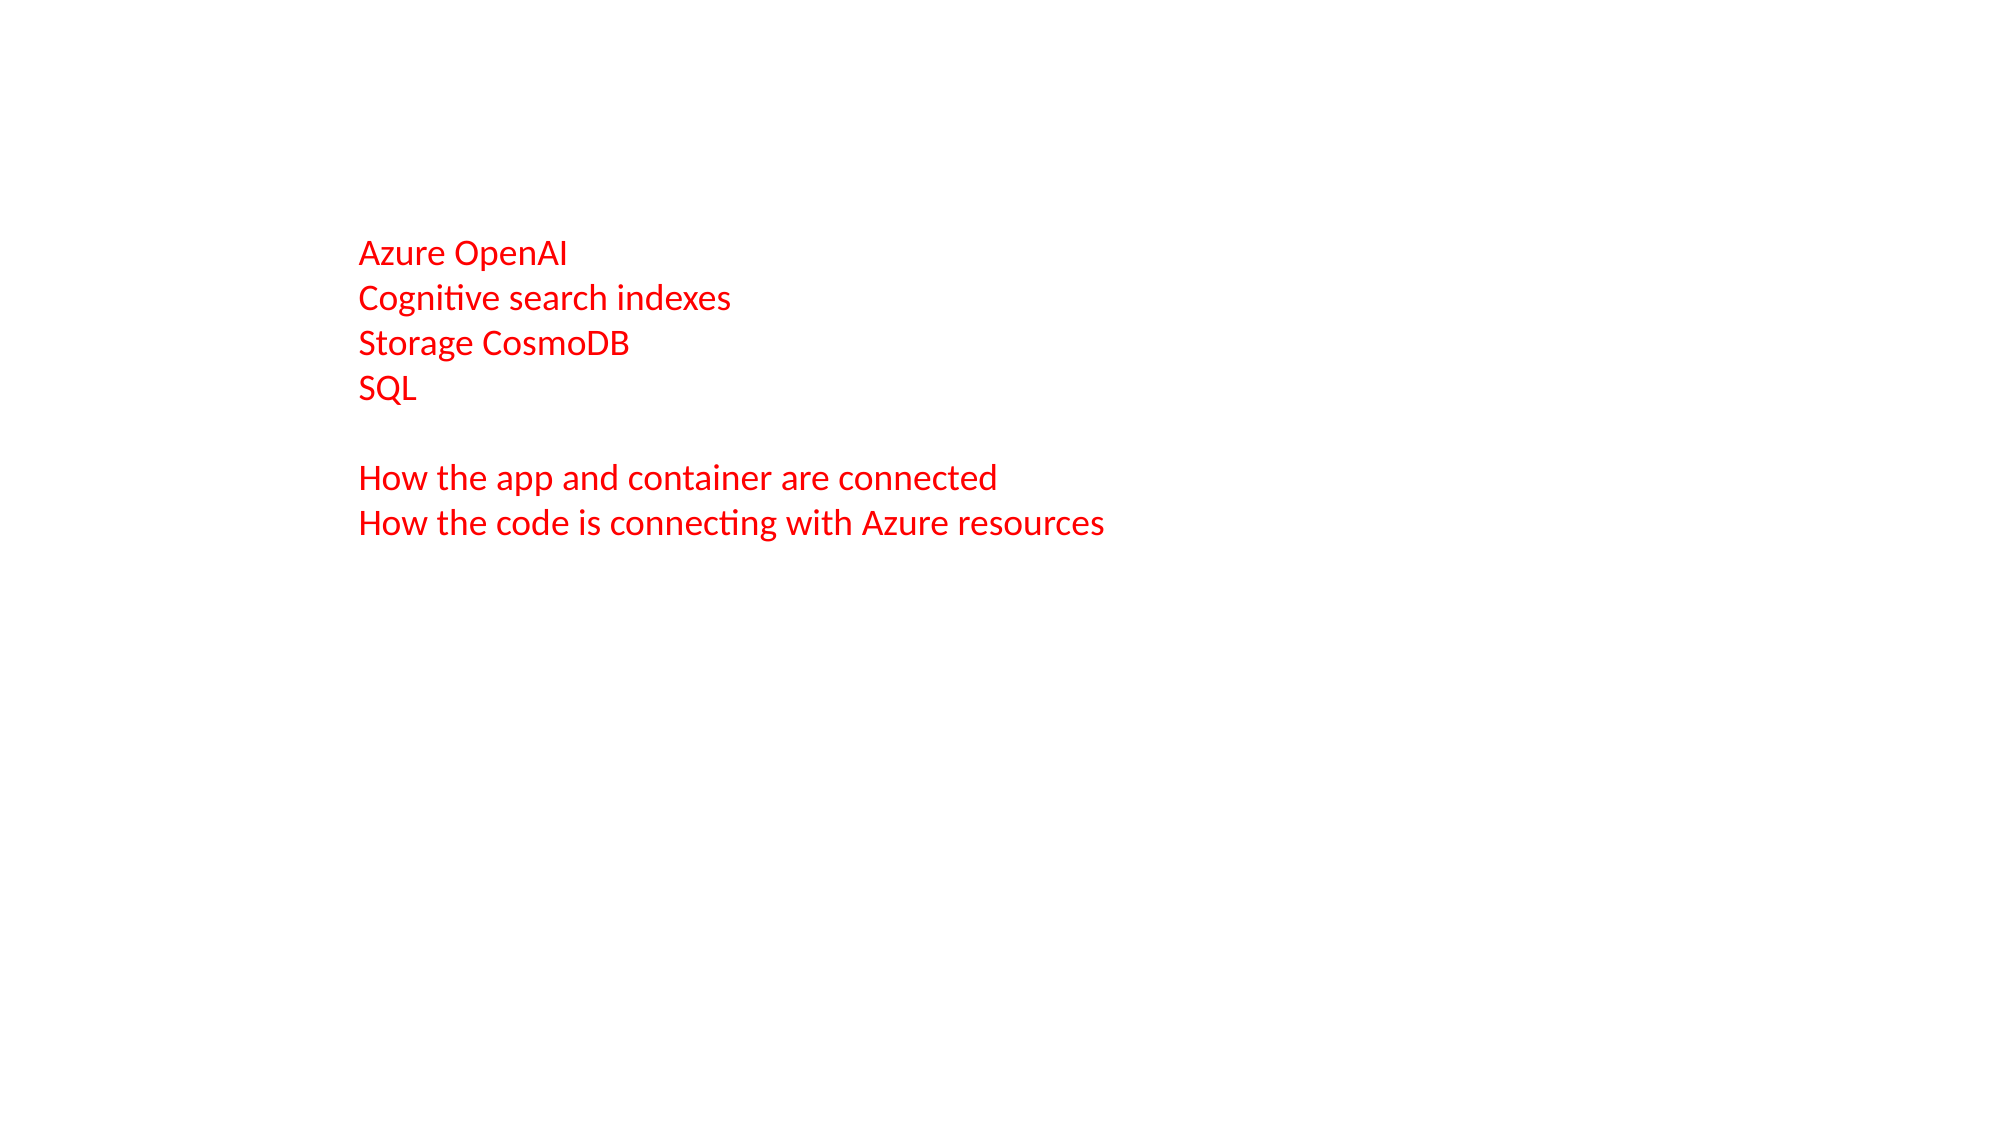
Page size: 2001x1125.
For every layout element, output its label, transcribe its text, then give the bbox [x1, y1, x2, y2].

text_box Azure OpenAI Cognitive search indexes Storage CosmoDB SQL How the app and container are connected How the code is connecting with Azure resources [343, 220, 1344, 551]
